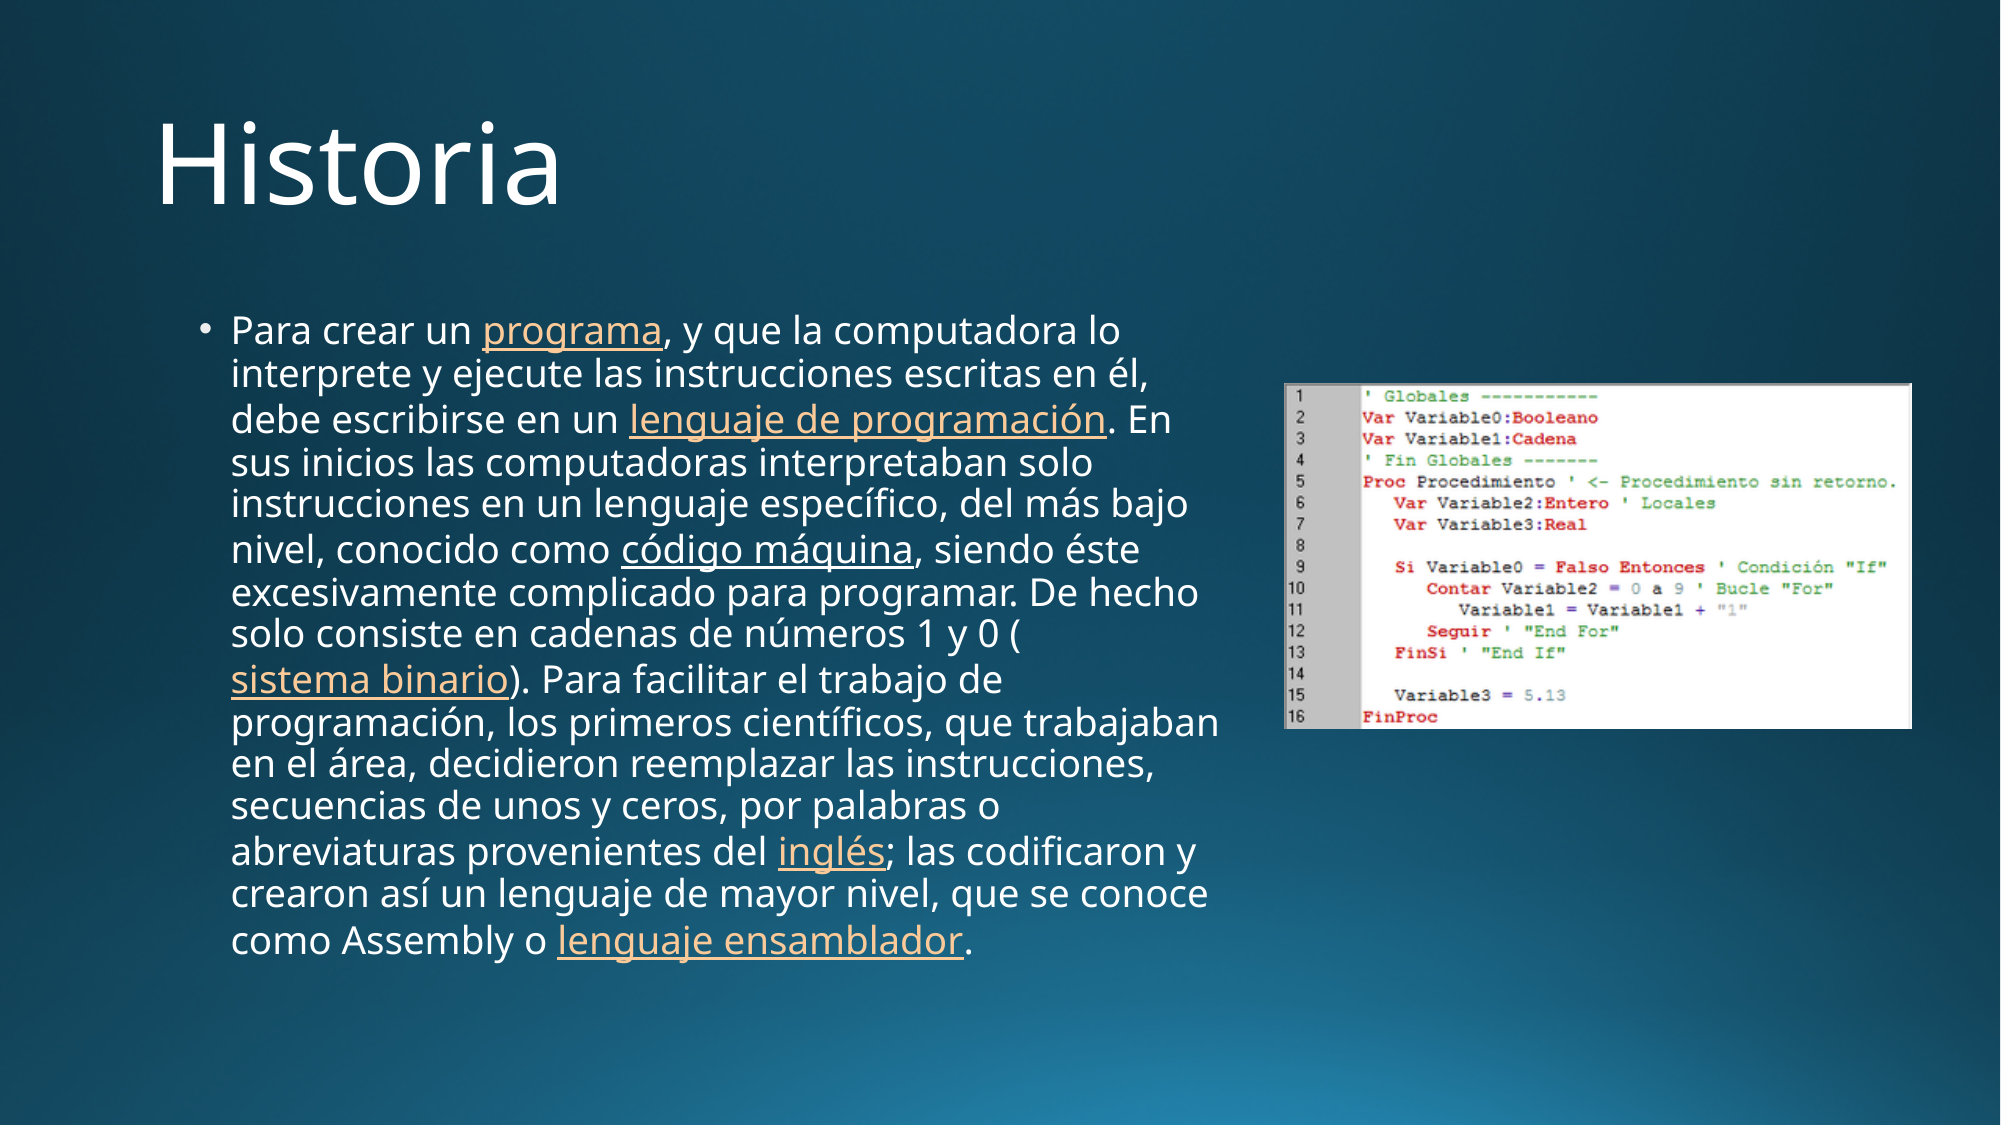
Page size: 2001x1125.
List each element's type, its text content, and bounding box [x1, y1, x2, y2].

title Historia [137, 59, 1863, 278]
picture [0, 0, 2001, 1125]
list Para crear un programa, y que la computadora lo interprete y ejecute las instrucciones escritas en él, debe escribirse en un lenguaje de programación. En sus inicios las computadoras interpretaban solo instrucciones en un lenguaje específico, del más bajo nivel, conocido como código máquina, siendo éste excesivamente complicado para programar. De hecho solo consiste en cadenas de números 1 y 0 (sistema binario). Para facilitar el trabajo de programación, los primeros científicos, que trabajaban en el área, decidieron reemplazar las instrucciones, secuencias de unos y ceros, por palabras o abreviaturas provenientes del inglés; las codificaron y crearon así un lenguaje de mayor nivel, que se conoce como Assembly o lenguaje ensamblador. [183, 299, 1242, 1014]
